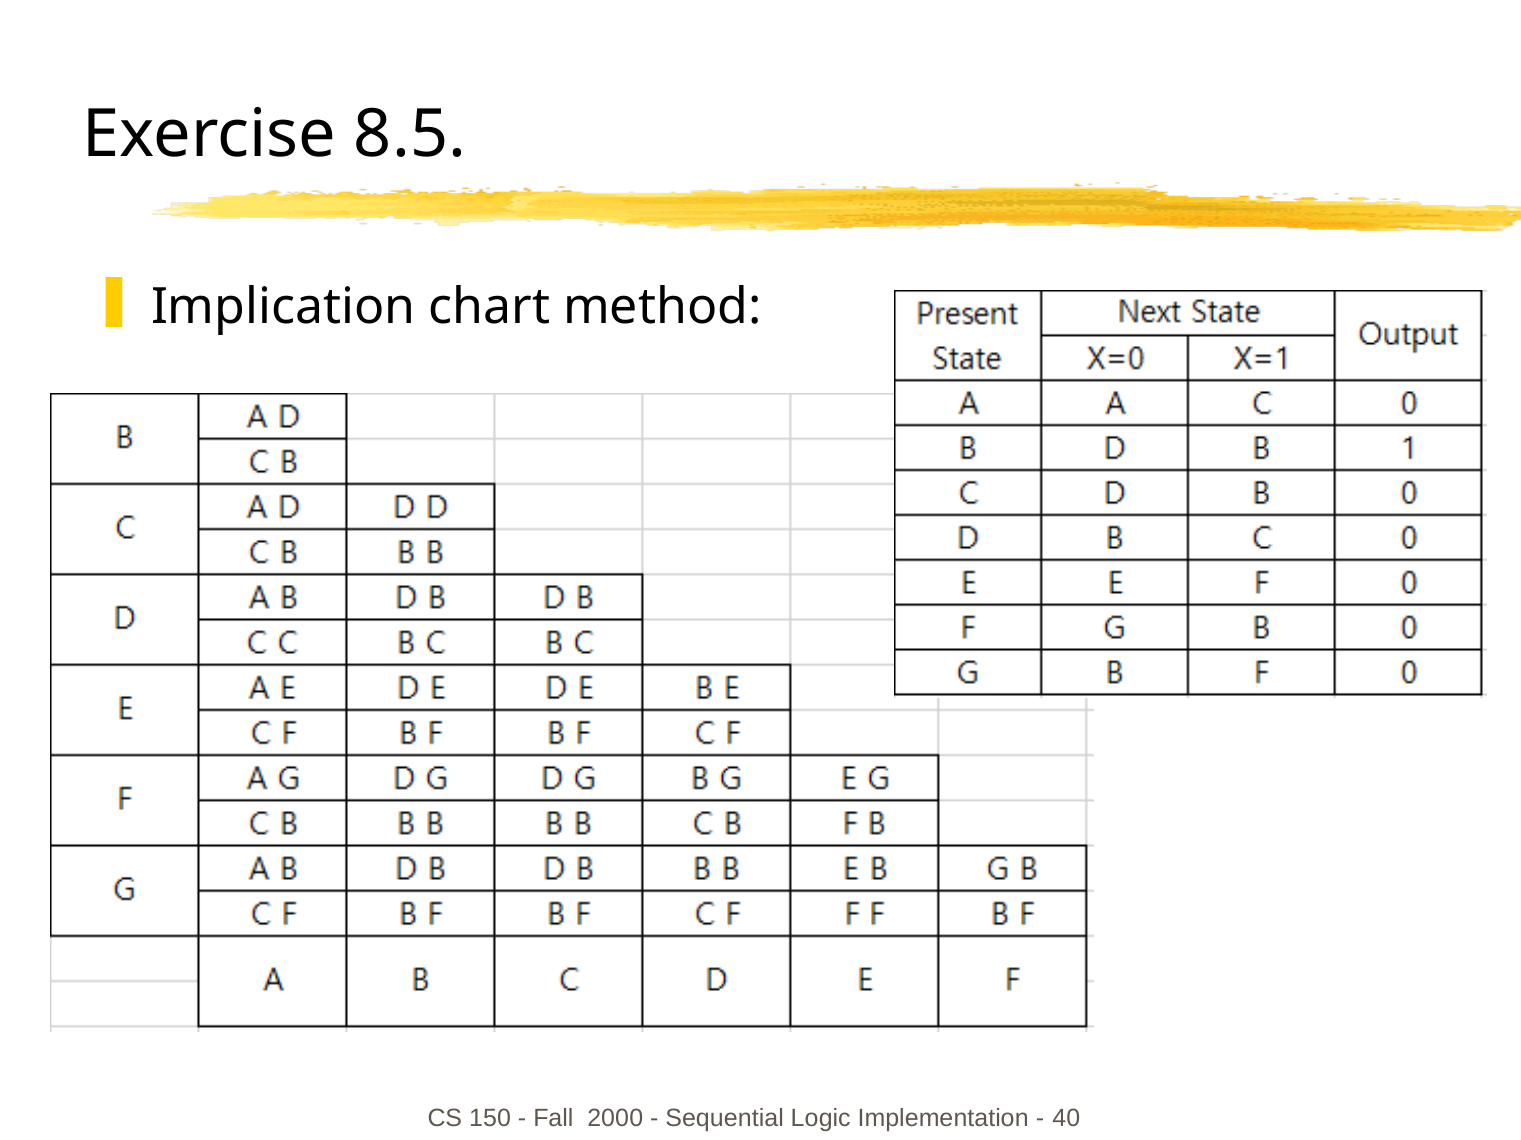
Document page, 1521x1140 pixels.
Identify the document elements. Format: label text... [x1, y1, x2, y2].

footer CS 150 - Fall 2000 - Sequential Logic Implementation - 40 [388, 1063, 1120, 1140]
picture [50, 290, 1487, 1032]
picture [152, 177, 1521, 242]
list Implication chart method: [78, 265, 1521, 1007]
title Exercise 8.5. [67, 38, 1361, 178]
